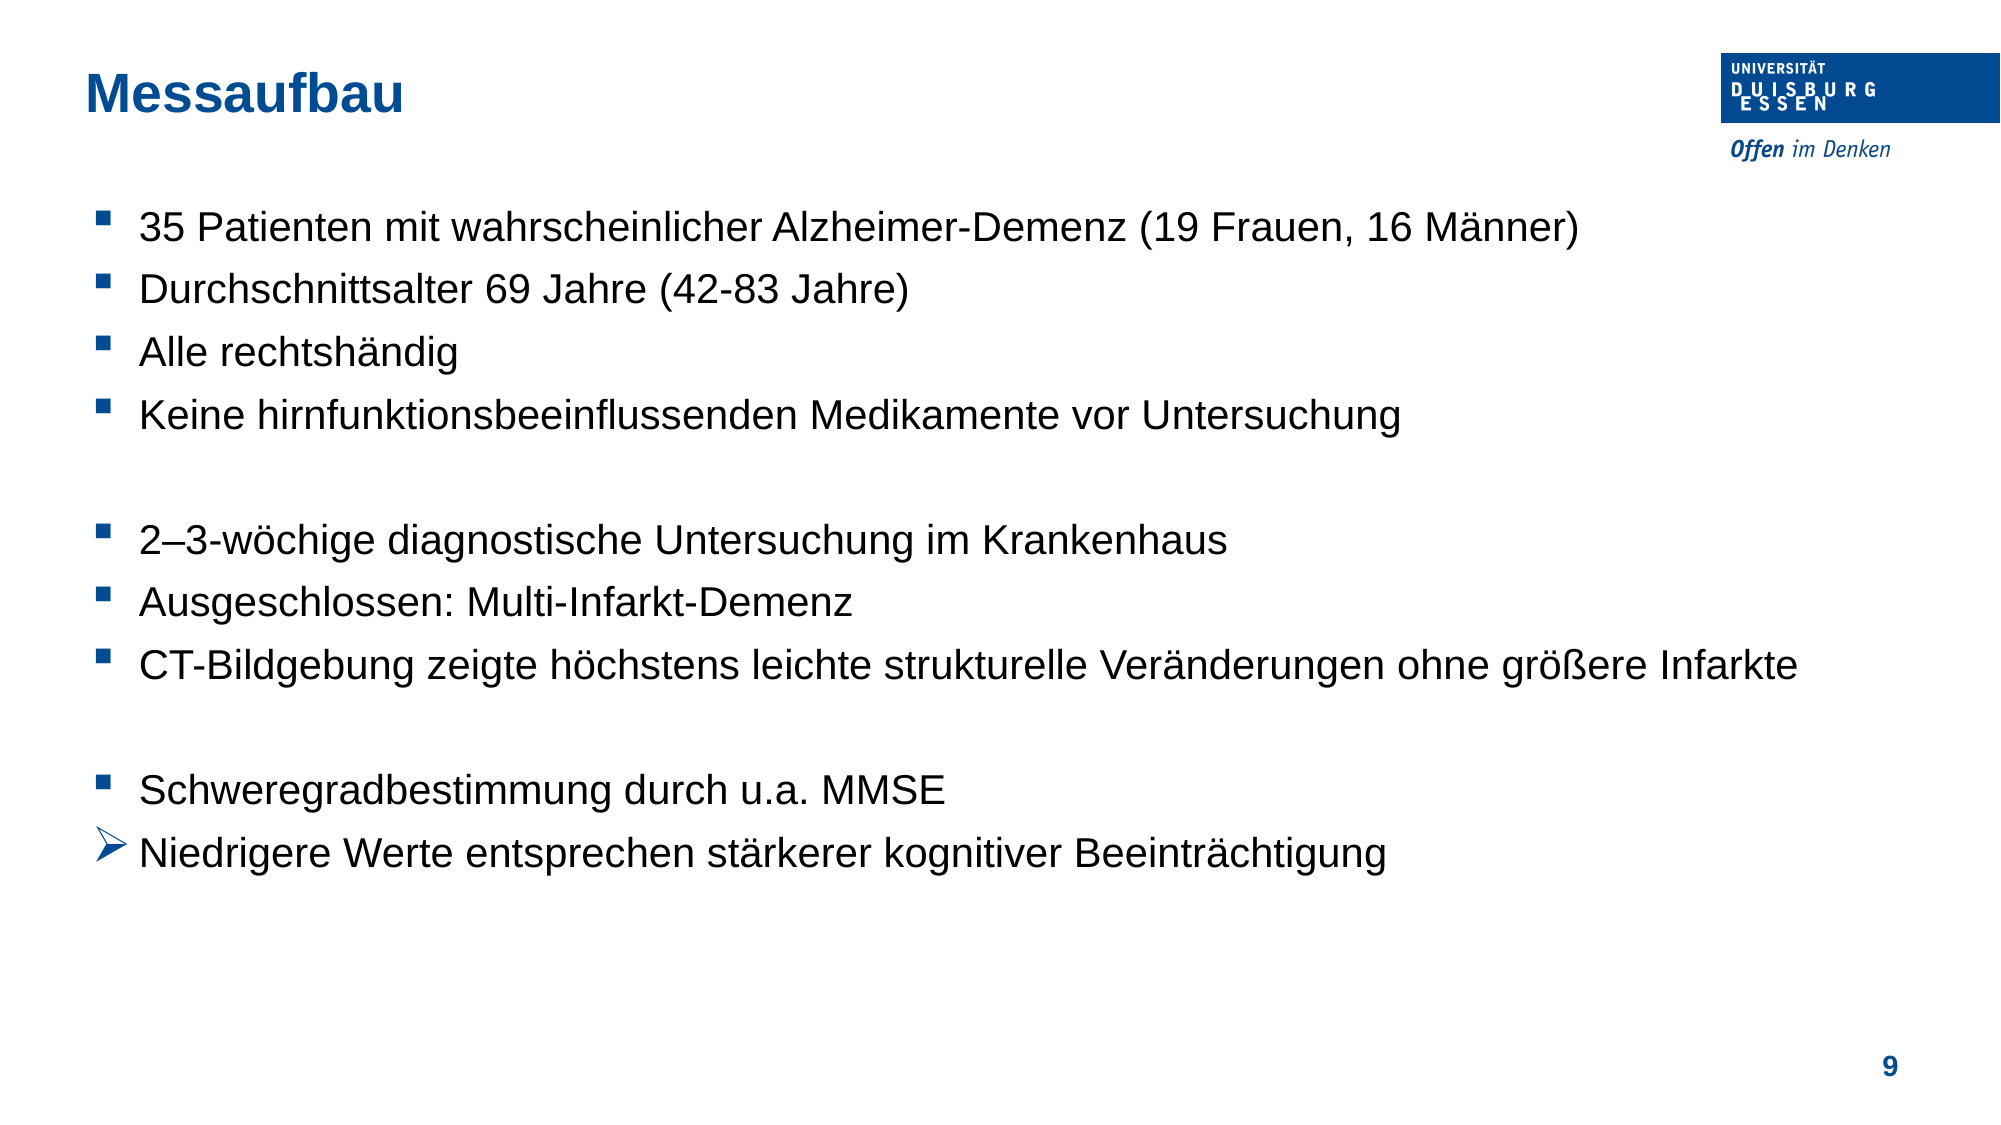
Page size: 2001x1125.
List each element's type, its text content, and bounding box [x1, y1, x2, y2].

list Messaufbau [85, 57, 1694, 132]
list 35 Patienten mit wahrscheinlicher Alzheimer-Demenz (19 Frauen, 16 Männer) Durchschnittsalter 69 Jahre (42-83 Jahre) Alle rechtshändig Keine hirnfunktionsbeeinflussenden Medikamente vor Untersuchung 2–3-wöchige diagnostische Untersuchung im Krankenhaus Ausgeschlossen: Multi-Infarkt-Demenz CT-Bildgebung zeigte höchstens leichte strukturelle Veränderungen ohne größere Infarkte Schweregradbestimmung durch u.a. MMSE Niedrigere Werte entsprechen stärkerer kognitiver Beeinträchtigung [85, 192, 1914, 981]
slide_number 9 [1677, 1039, 1914, 1081]
picture [1721, 53, 2000, 162]
